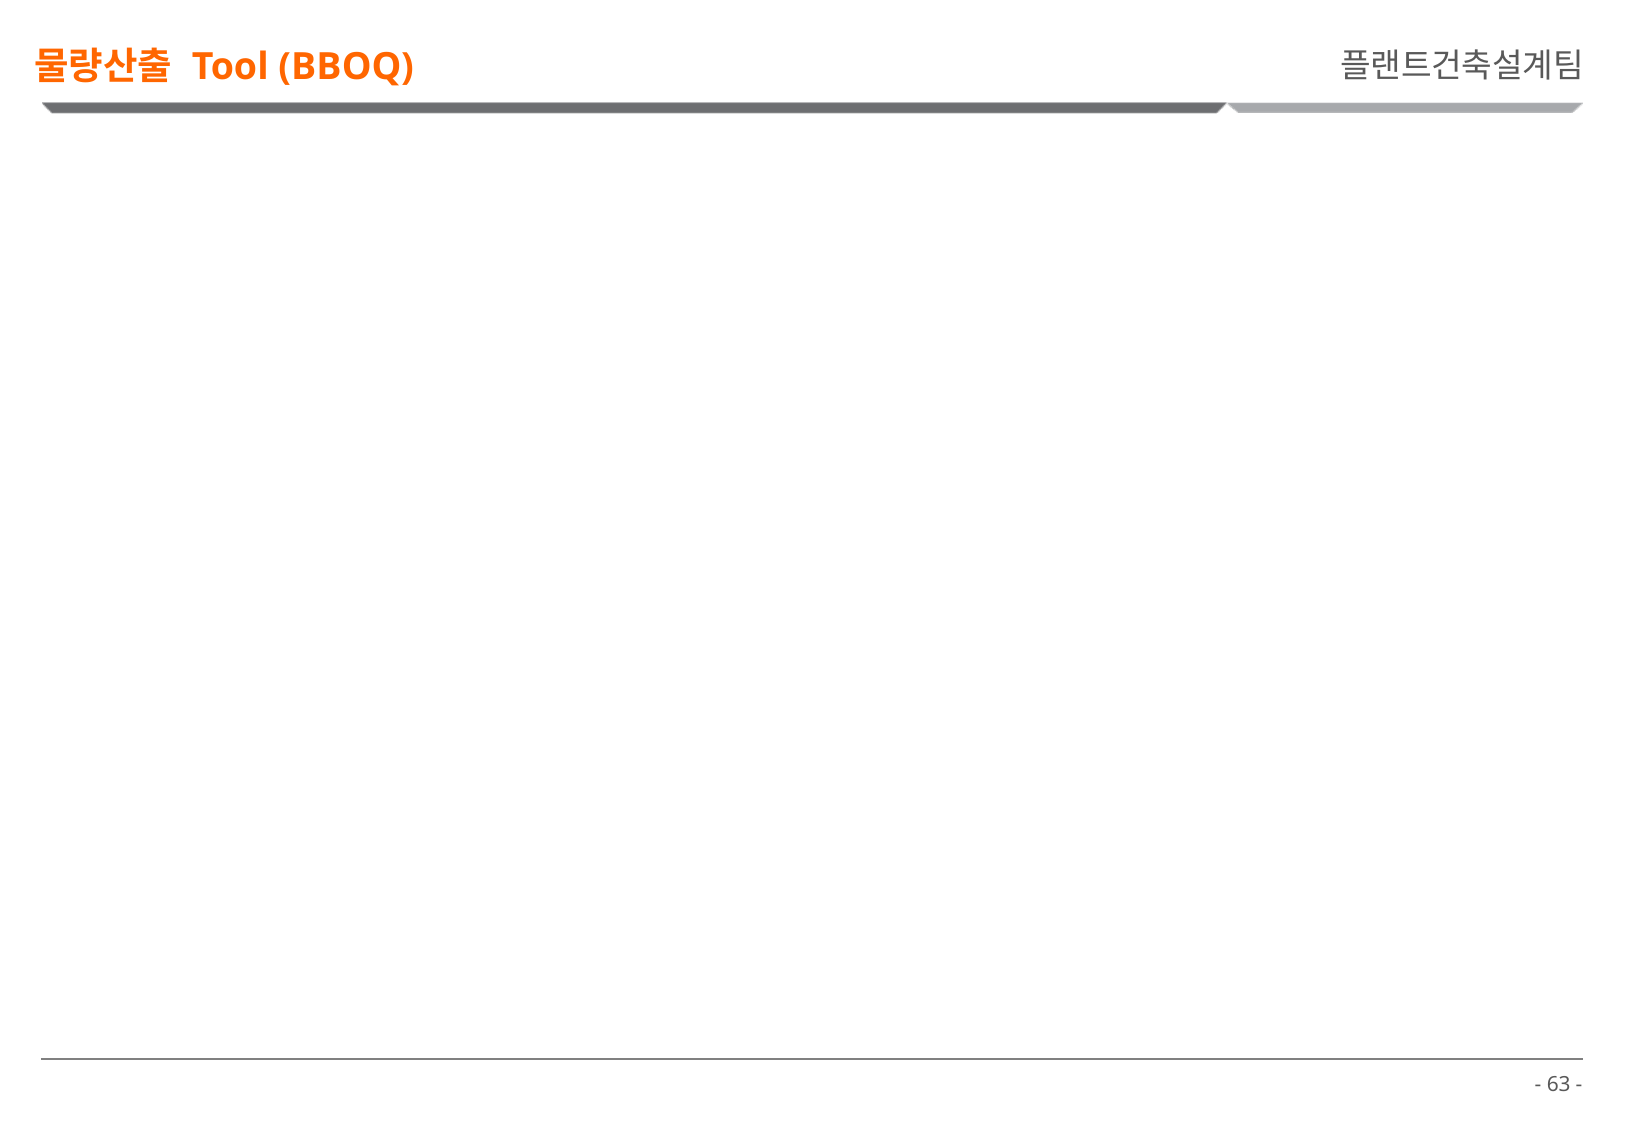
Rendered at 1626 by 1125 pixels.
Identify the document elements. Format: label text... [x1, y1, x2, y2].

text_box 플랜트건축설계팀 [1339, 43, 1584, 84]
text_box 물량산출 Tool (BBOQ) [19, 34, 429, 95]
picture [42, 102, 1583, 114]
